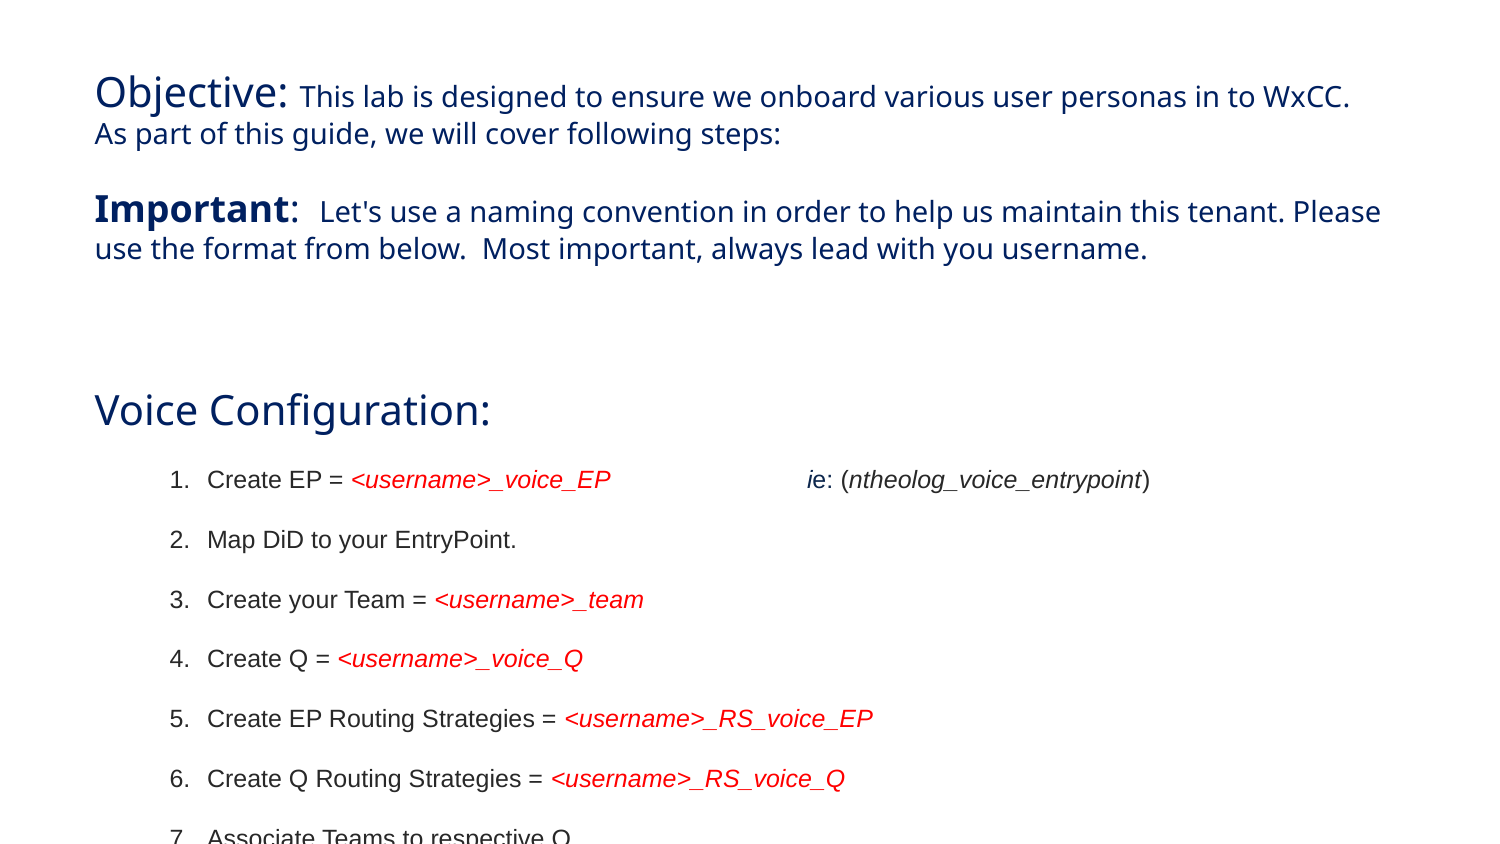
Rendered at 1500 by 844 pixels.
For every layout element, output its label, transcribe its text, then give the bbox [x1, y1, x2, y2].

text_box Objective: This lab is designed to ensure we onboard various user personas in to WxCC. As part of this guide, we will cover following steps: Important: Let's use a naming convention in order to help us maintain this tenant. Please use the format from below. Most important, always lead with you username. [79, 57, 1427, 309]
text_box Voice Configuration: Create EP = <username>_voice_EP ie: (ntheolog_voice_entrypoint) Map DiD to your EntryPoint. Create your Team = <username>_team Create Q = <username>_voice_Q Create EP Routing Strategies = <username>_RS_voice_EP Create Q Routing Strategies = <username>_RS_voice_Q Associate Teams to respective Q [79, 350, 1269, 844]
